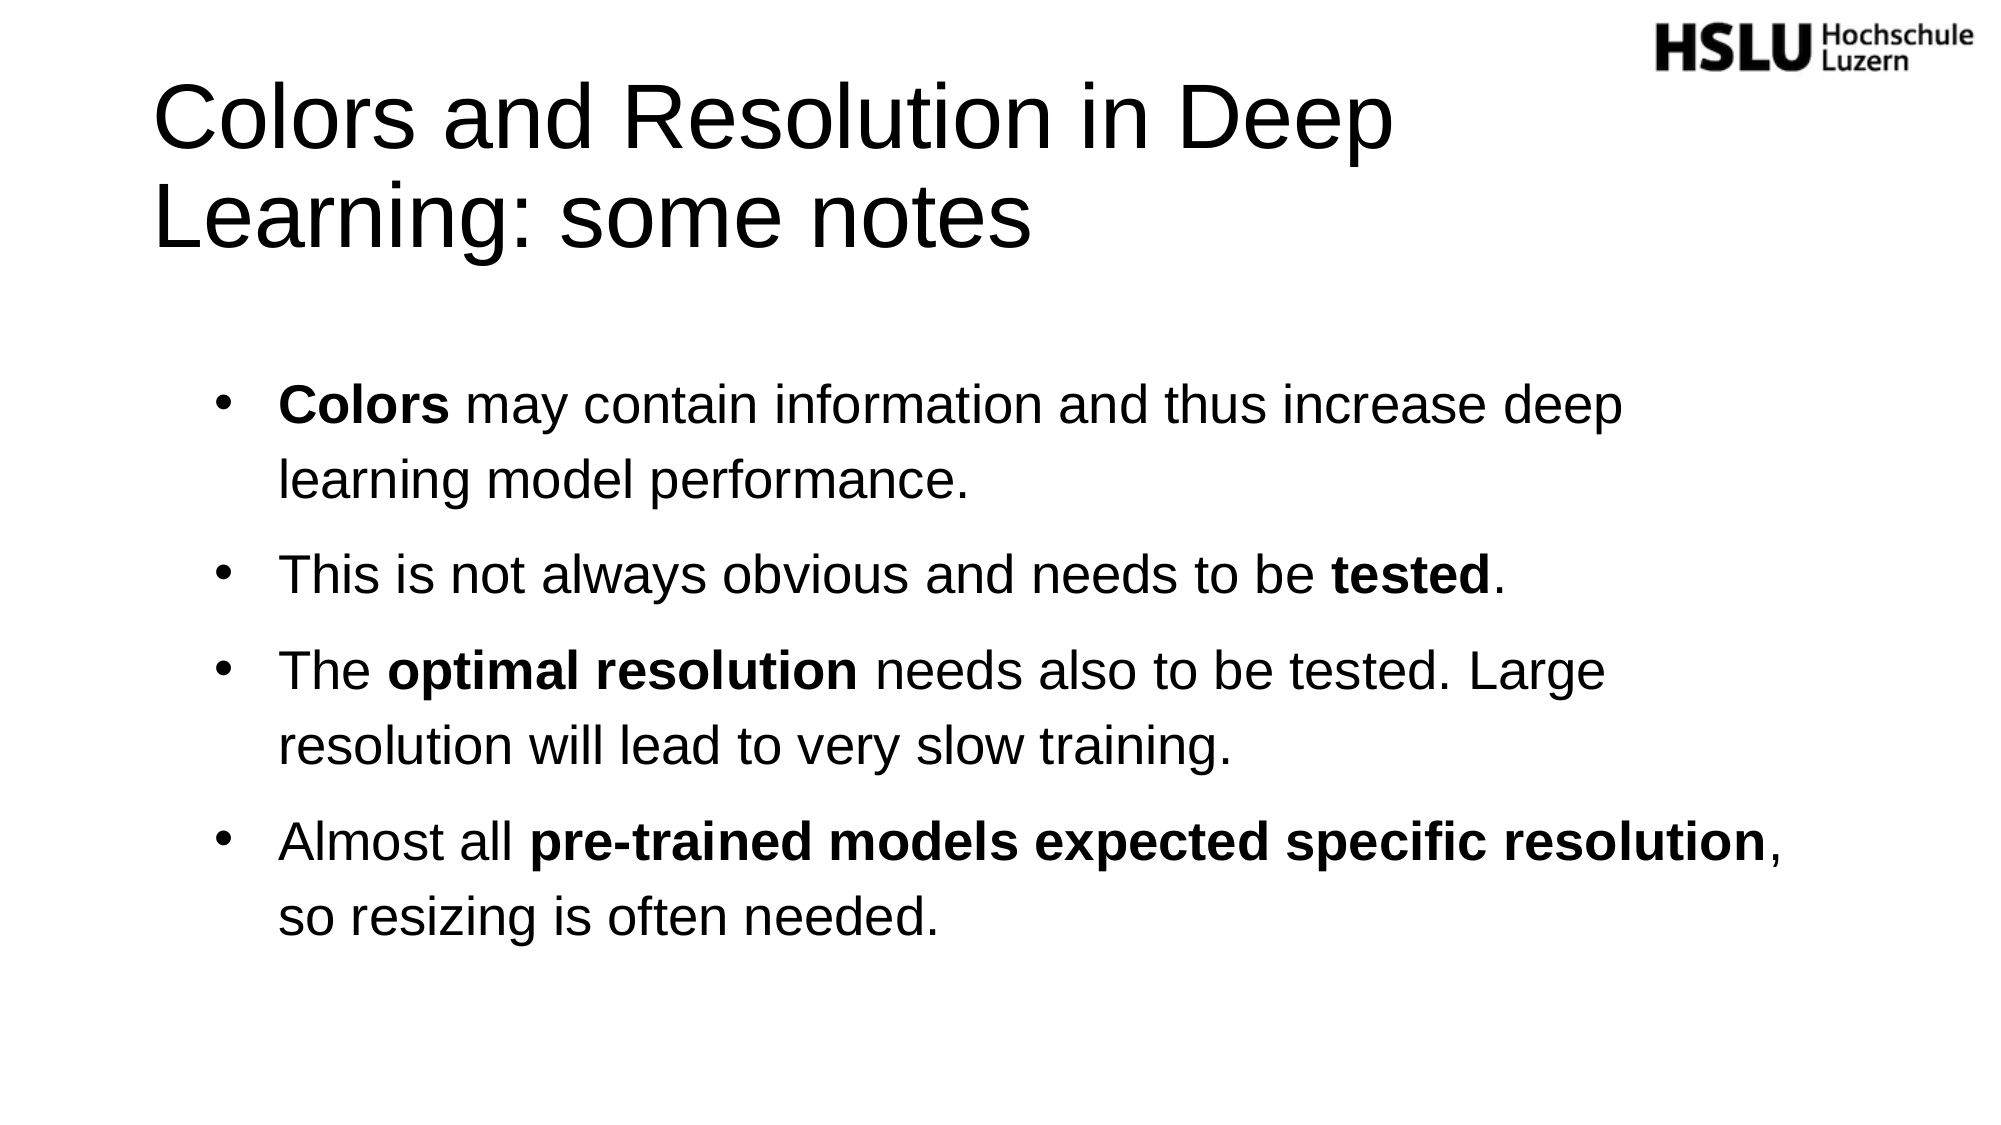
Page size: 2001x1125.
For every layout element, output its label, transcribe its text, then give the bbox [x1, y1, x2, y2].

title Colors and Resolution in Deep Learning: some notes [137, 59, 1569, 278]
picture [1630, 0, 2000, 96]
list Colors may contain information and thus increase deep learning model performance. This is not always obvious and needs to be tested. The optimal resolution needs also to be tested. Large resolution will lead to very slow training. Almost all pre-trained models expected specific resolution, so resizing is often needed. [190, 351, 1810, 958]
